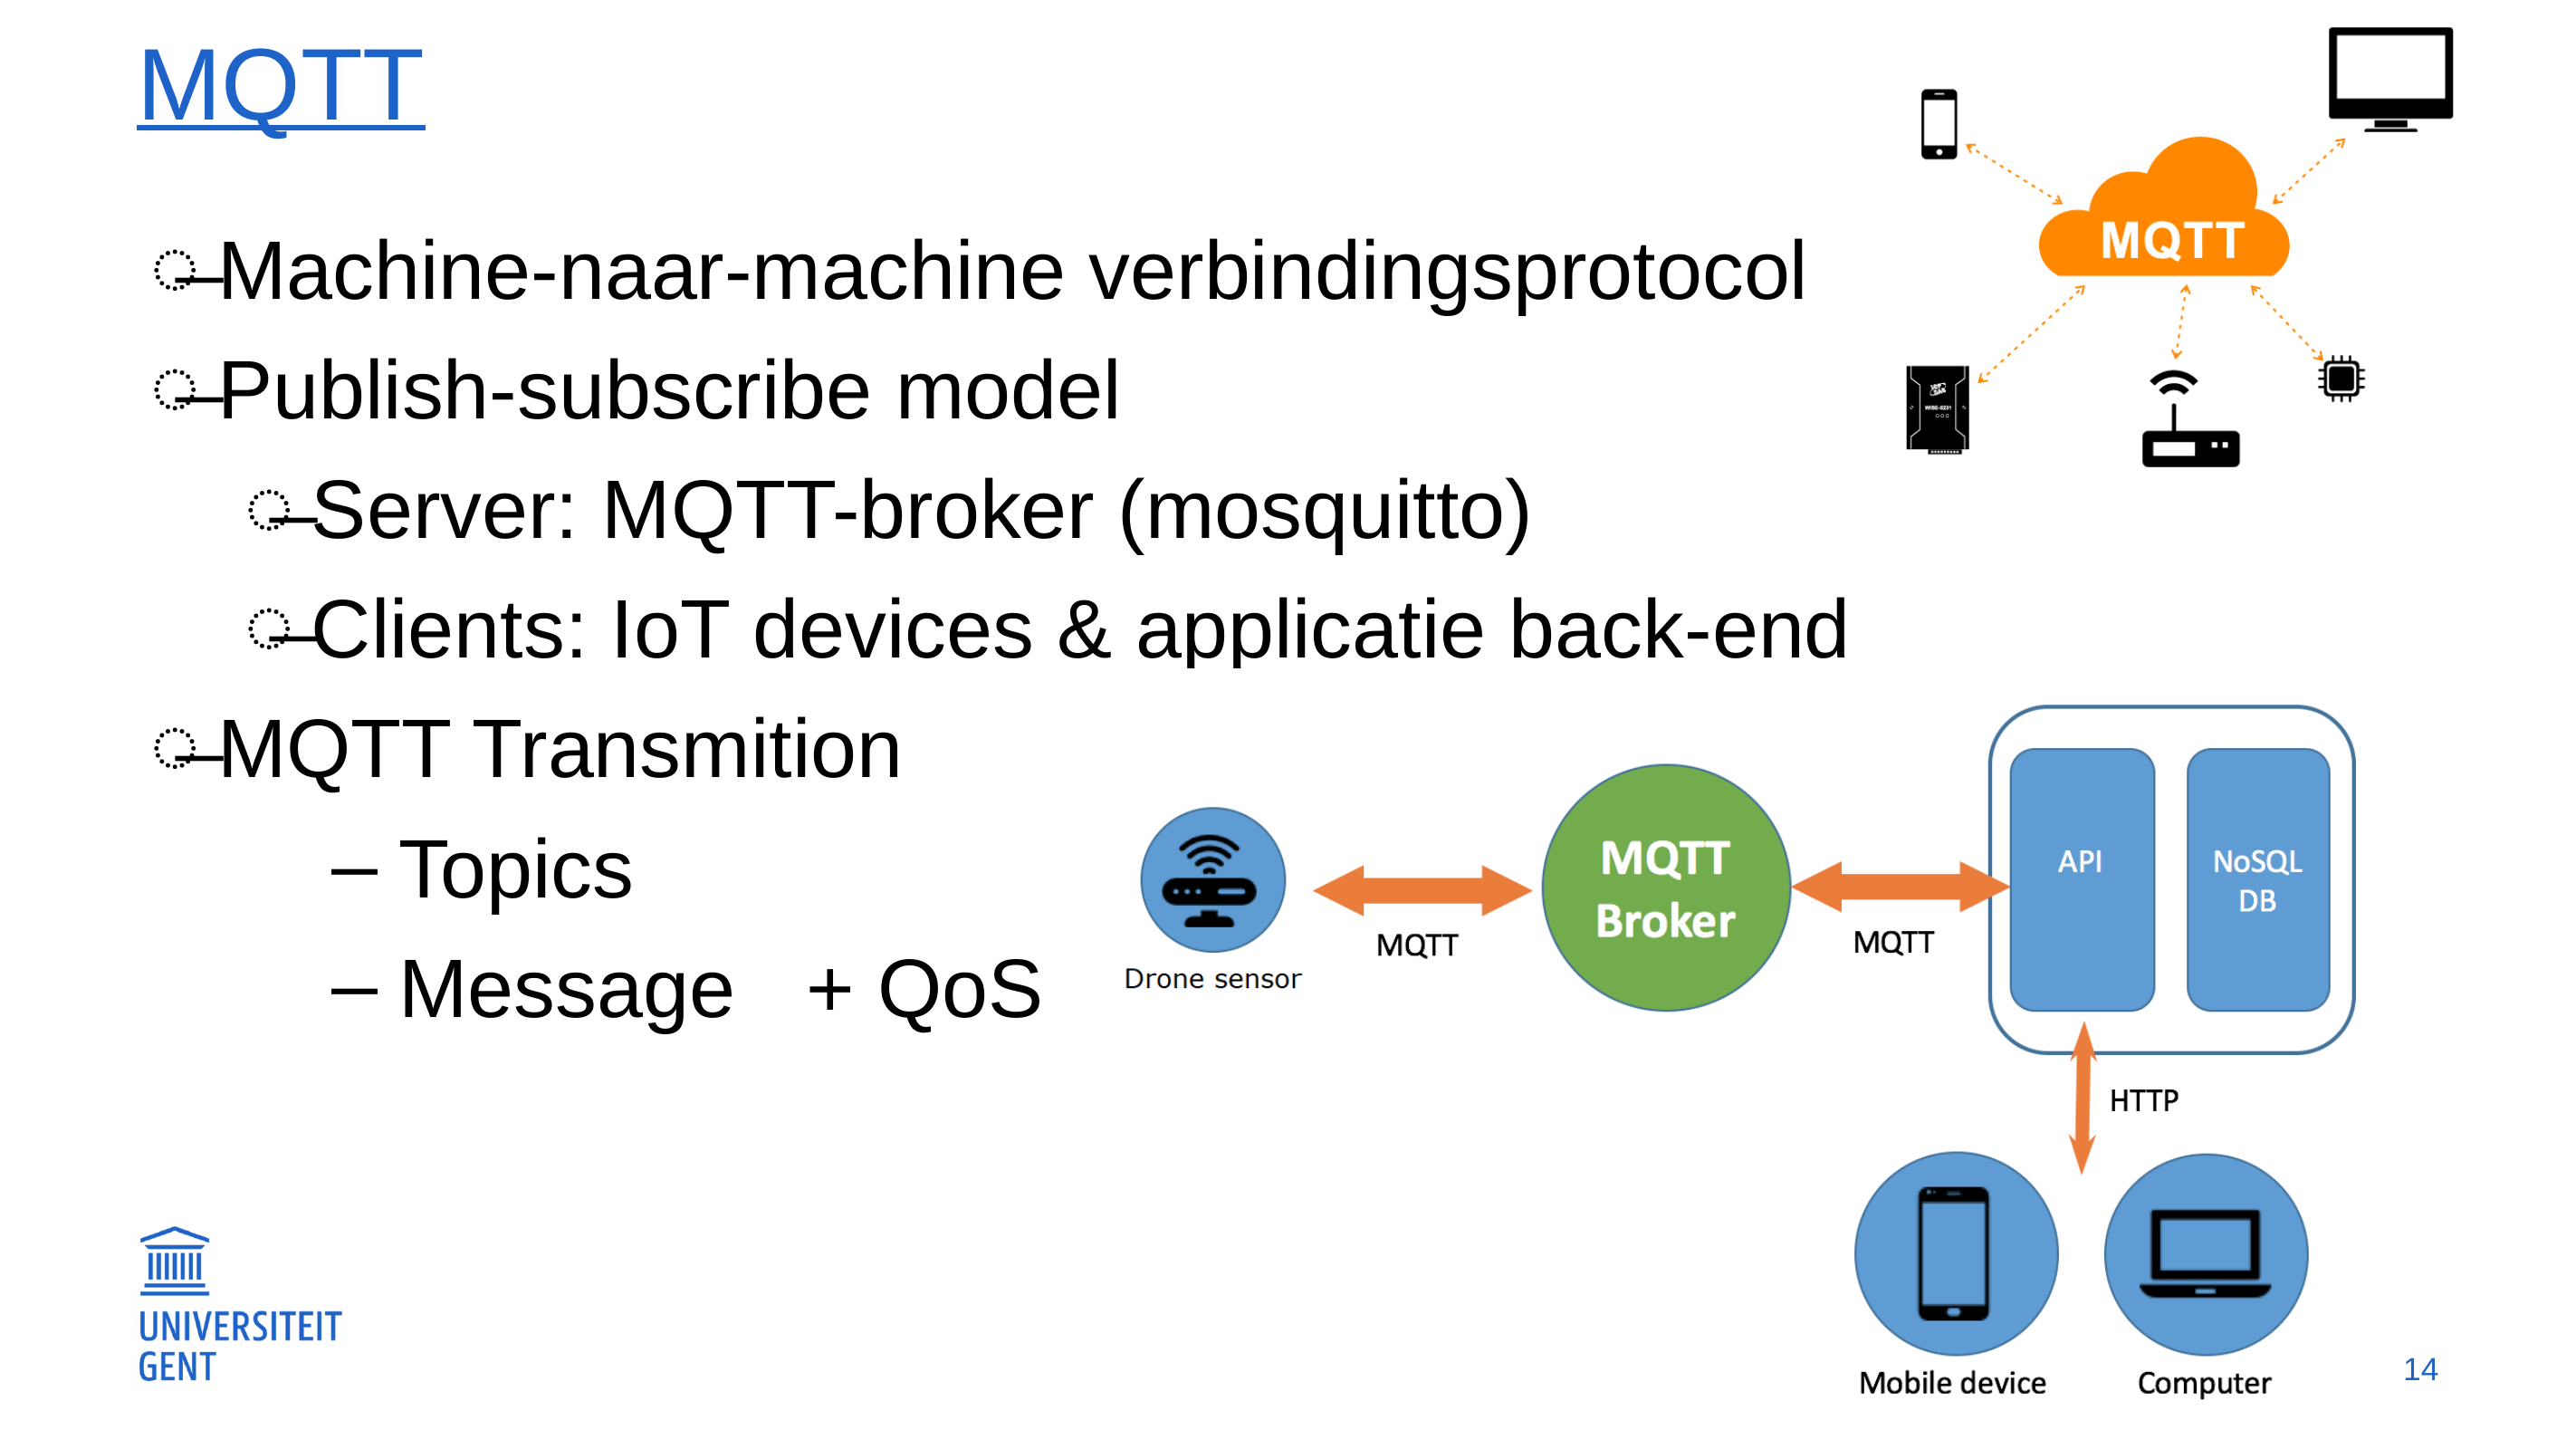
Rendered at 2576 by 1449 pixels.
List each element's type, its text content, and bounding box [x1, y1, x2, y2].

slide_number 14 [2401, 1329, 2453, 1407]
picture [72, 1174, 415, 1449]
list Machine-naar-machine verbindingsprotocol Publish-subscribe model Server: MQTT-broker (mosquitto) Clients: IoT devices & applicatie back-end MQTT Transmition Topics Message + QoS [124, 189, 2453, 1178]
picture [1853, 19, 2506, 474]
title mqtt [123, 20, 1853, 149]
picture [1087, 668, 2401, 1407]
